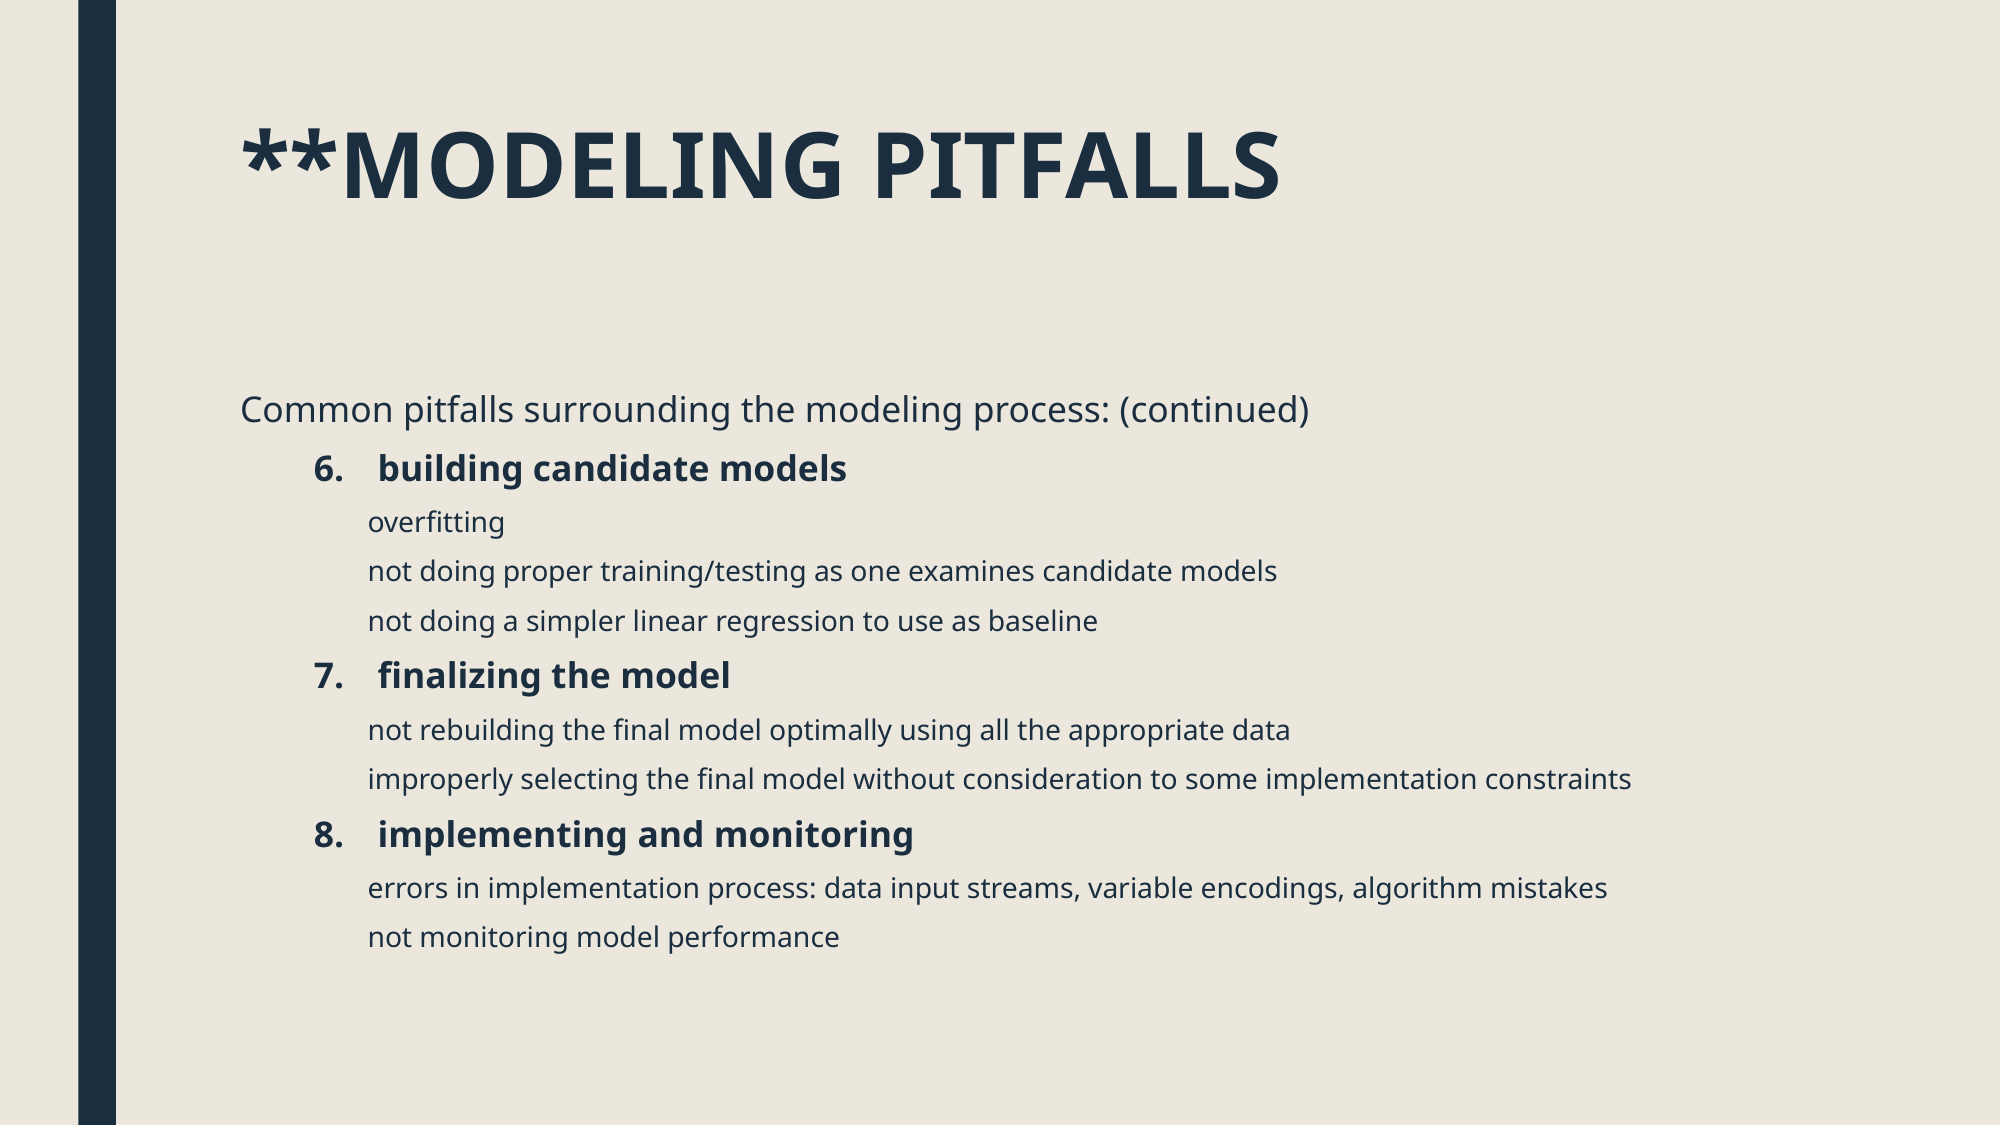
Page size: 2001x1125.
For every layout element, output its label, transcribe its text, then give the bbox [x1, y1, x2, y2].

title **MODELING PITFALLS [225, 112, 1800, 357]
list Common pitfalls surrounding the modeling process: (continued) building candidate models overfitting not doing proper training/testing as one examines candidate models not doing a simpler linear regression to use as baseline finalizing the model not rebuilding the final model optimally using all the appropriate data improperly selecting the final model without consideration to some implementation constraints implementing and monitoring errors in implementation process: data input streams, variable encodings, algorithm mistakes not monitoring model performance [225, 375, 1800, 963]
